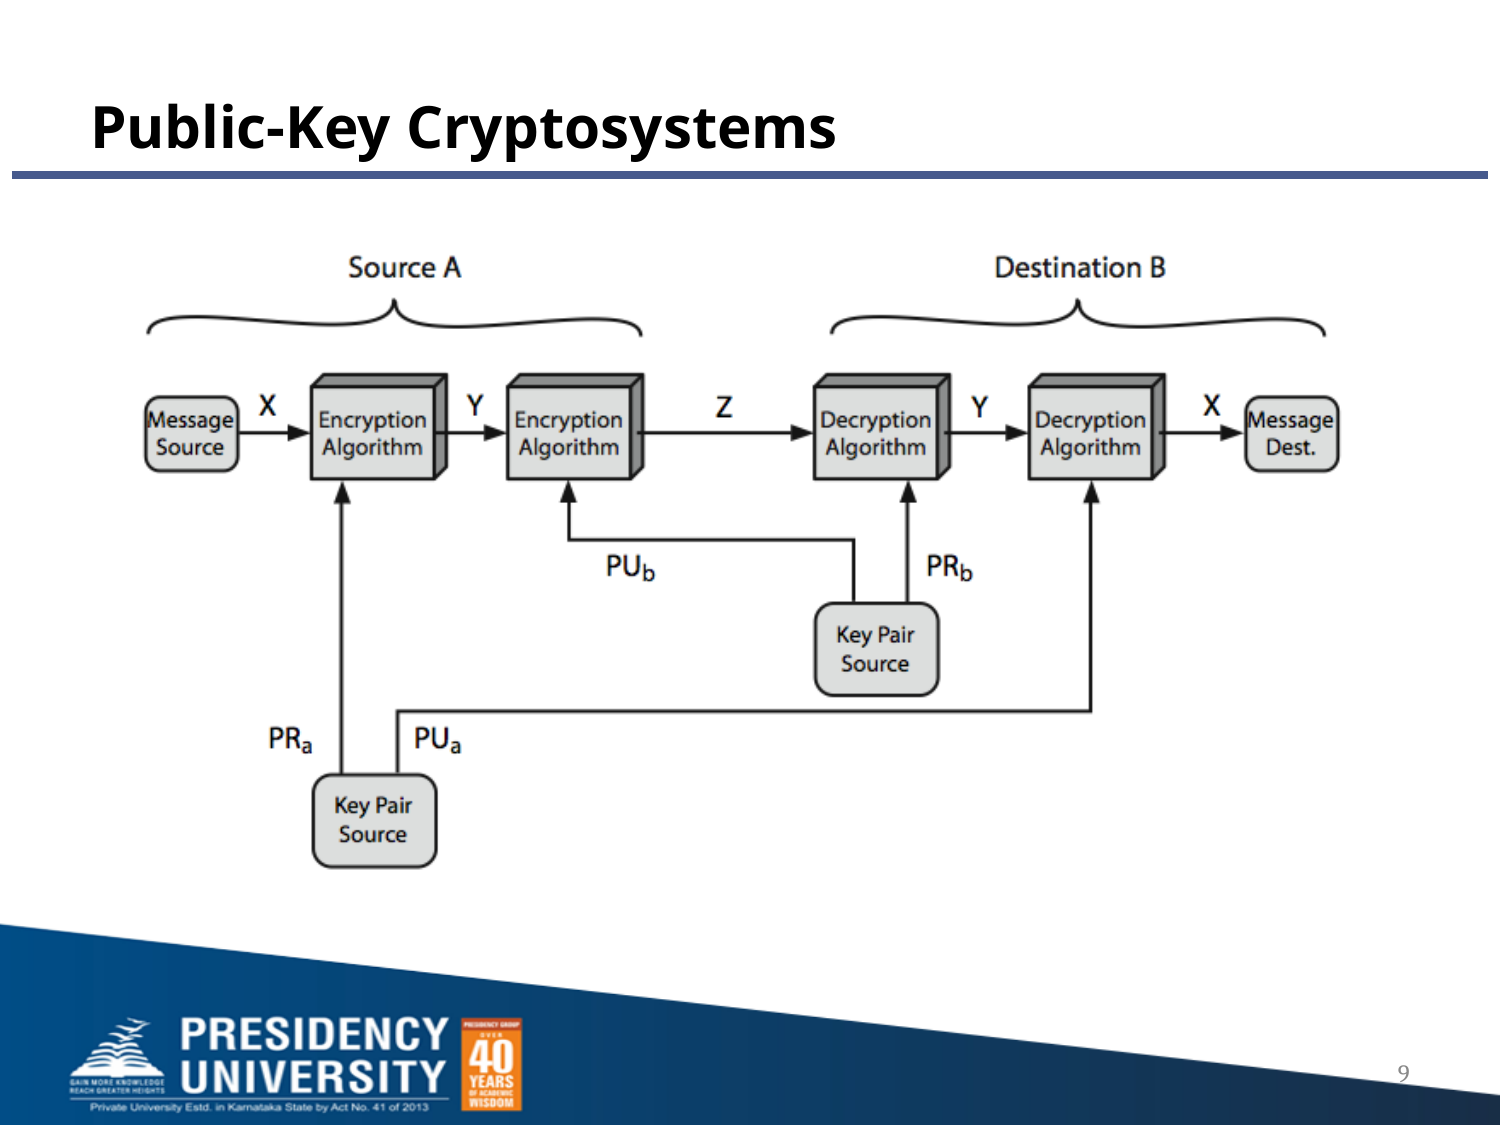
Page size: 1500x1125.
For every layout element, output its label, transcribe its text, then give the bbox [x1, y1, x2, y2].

title Public-Key Cryptosystems [75, 50, 1425, 168]
slide_number 9 [1074, 1042, 1425, 1103]
picture [0, 921, 1500, 1125]
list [74, 213, 1426, 919]
